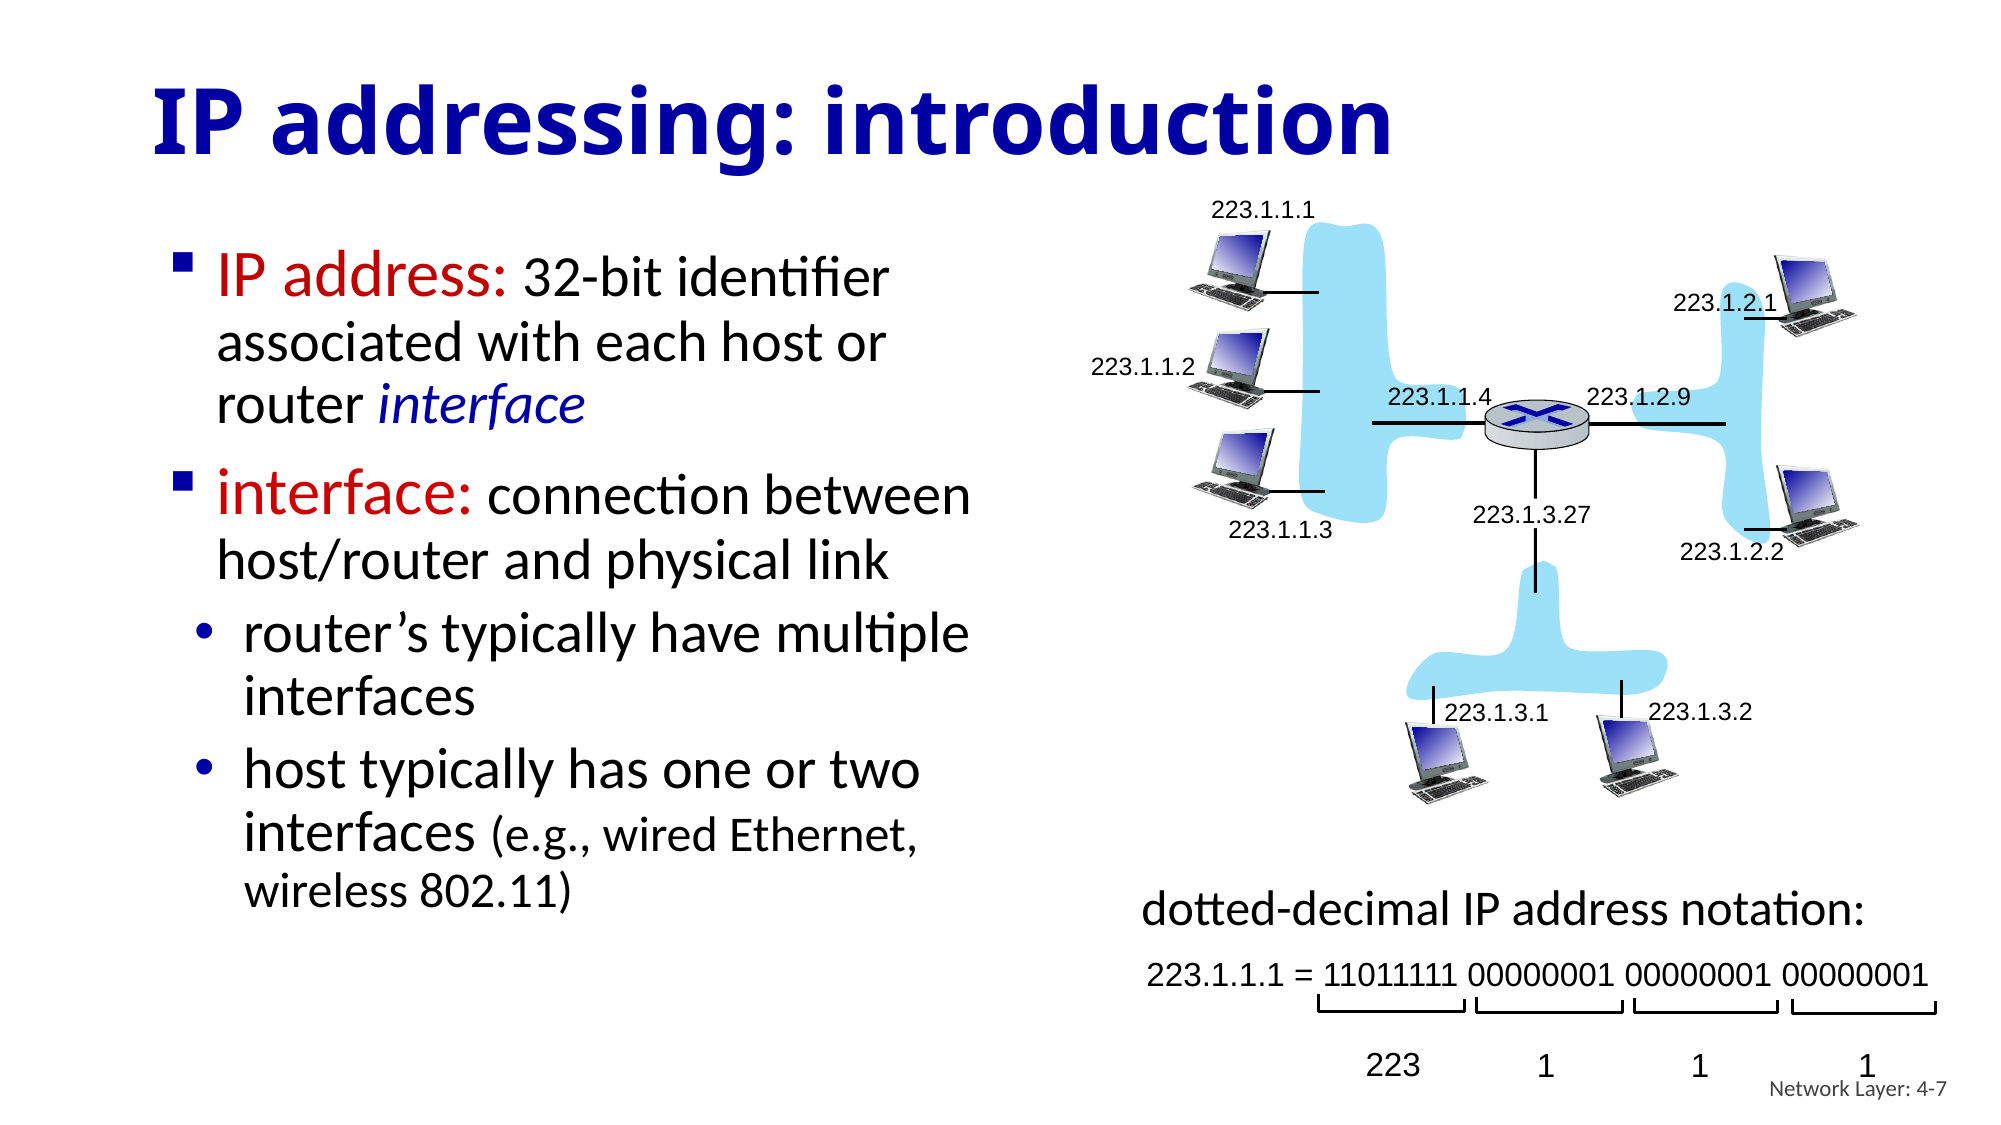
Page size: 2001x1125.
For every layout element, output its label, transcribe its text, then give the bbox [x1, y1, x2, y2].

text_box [1171, 424, 1277, 516]
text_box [1402, 718, 1509, 811]
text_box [1593, 711, 1699, 804]
text_box [1636, 325, 1771, 528]
text_box 223.1.3.1 [1435, 688, 1565, 734]
text_box 223.1.2.1 [1658, 279, 1771, 325]
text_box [1167, 226, 1273, 318]
text_box 223.1.1.1 [1196, 185, 1332, 231]
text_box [1075, 343, 1166, 389]
text_box dotted-decimal IP address notation: [1126, 867, 1882, 943]
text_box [1457, 491, 1608, 537]
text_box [1124, 945, 1953, 1101]
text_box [1485, 399, 1589, 450]
text_box 223.1.2.9 [1571, 373, 1707, 419]
text_box 223.1.3.2 [1633, 688, 1769, 733]
slide_number Network Layer: 4-7 [1512, 1056, 1963, 1117]
text_box [1298, 223, 1467, 523]
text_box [1771, 251, 1877, 344]
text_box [1773, 461, 1880, 554]
text_box 223.1.2.2 [1665, 528, 1800, 573]
title IP addressing: introduction [137, 51, 1863, 198]
text_box [1406, 561, 1668, 700]
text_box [1166, 324, 1272, 416]
text_box 223.1.1.3 [1213, 506, 1349, 552]
text_box 223.1.1.4 [1372, 373, 1508, 418]
list IP address: 32-bit identifier associated with each host or router interface interface: connection between host/router and physical link router’s typically have multiple interfaces host typically has one or two interfaces (e.g., wired Ethernet, wireless 802.11) [143, 231, 1055, 1026]
